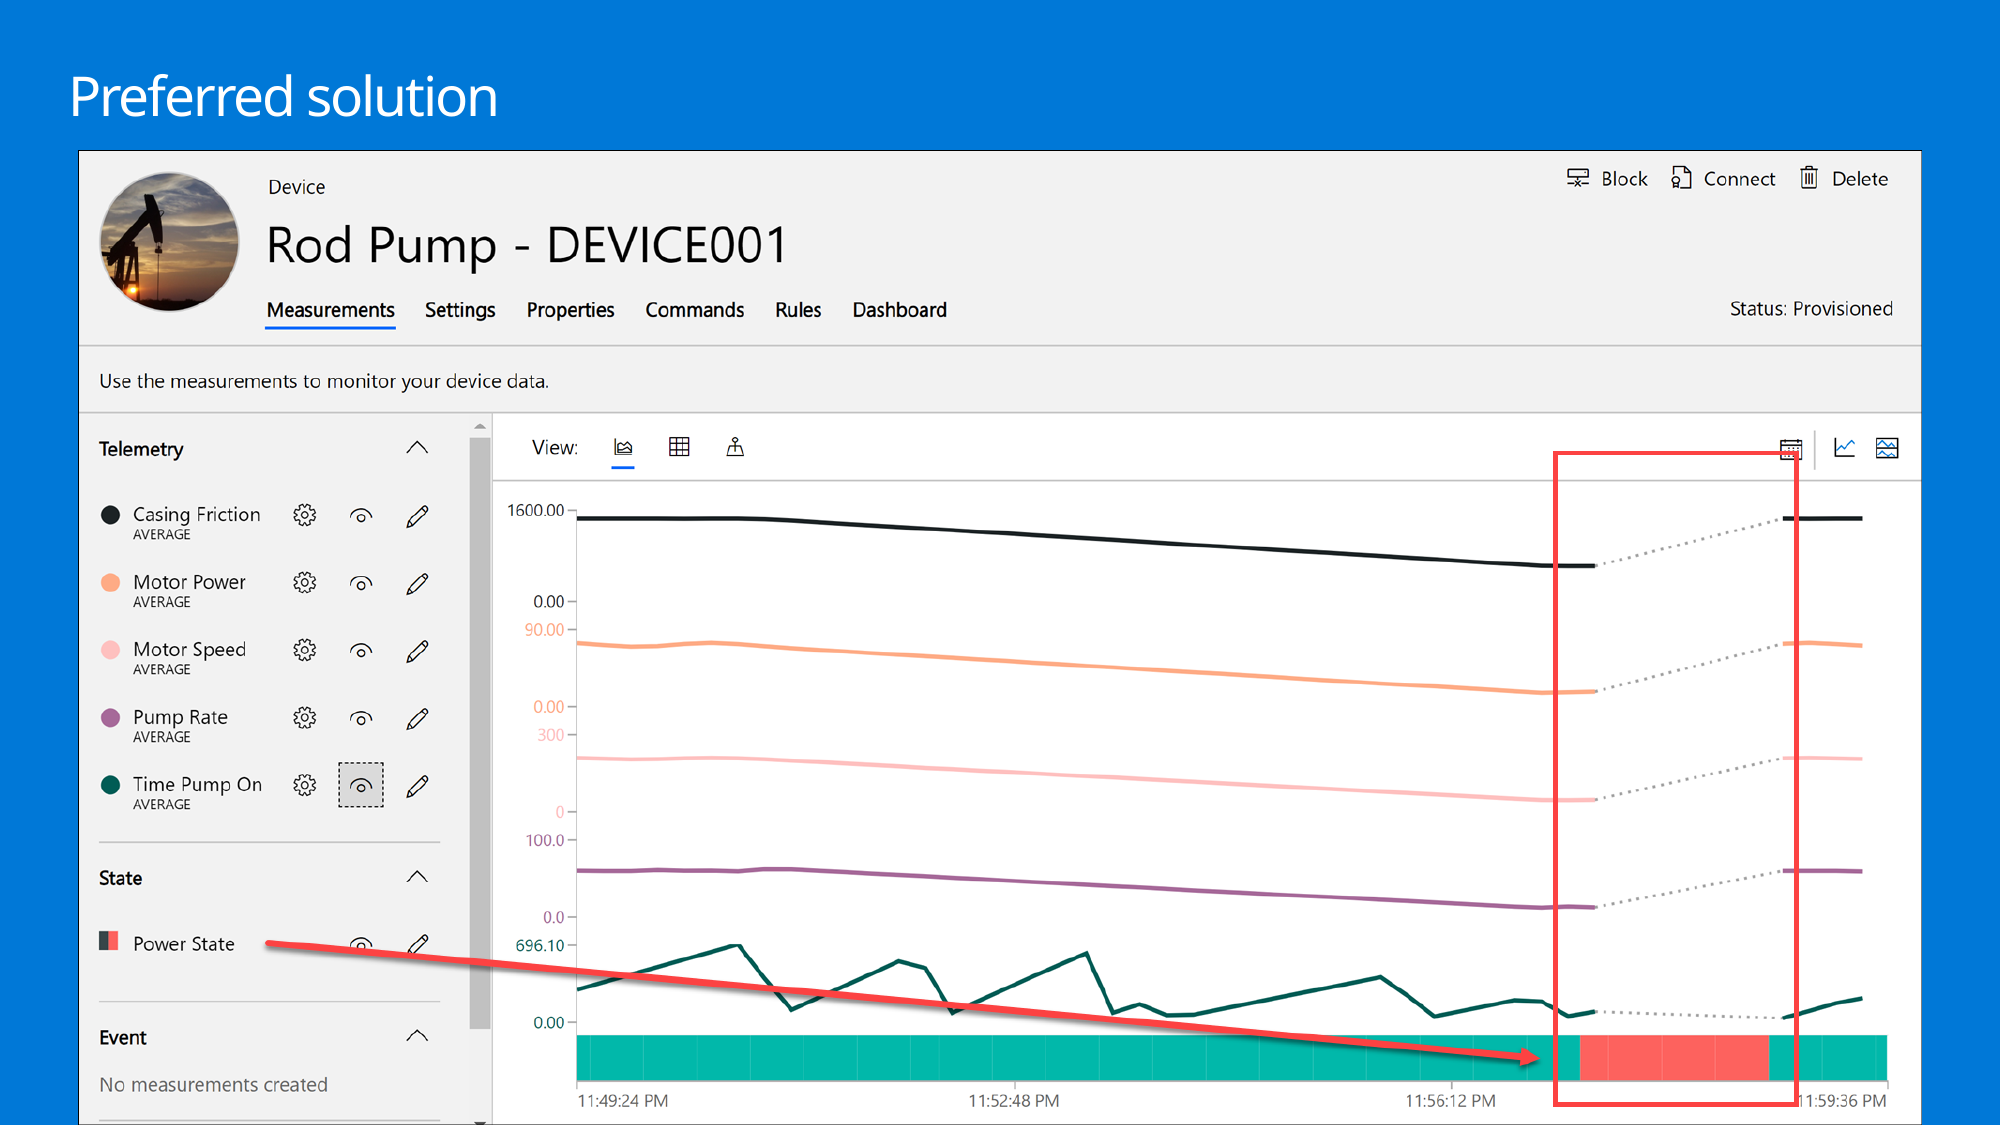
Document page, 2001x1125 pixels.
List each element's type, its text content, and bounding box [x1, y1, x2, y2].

picture [77, 150, 1922, 1125]
title Preferred solution [44, 47, 1957, 196]
